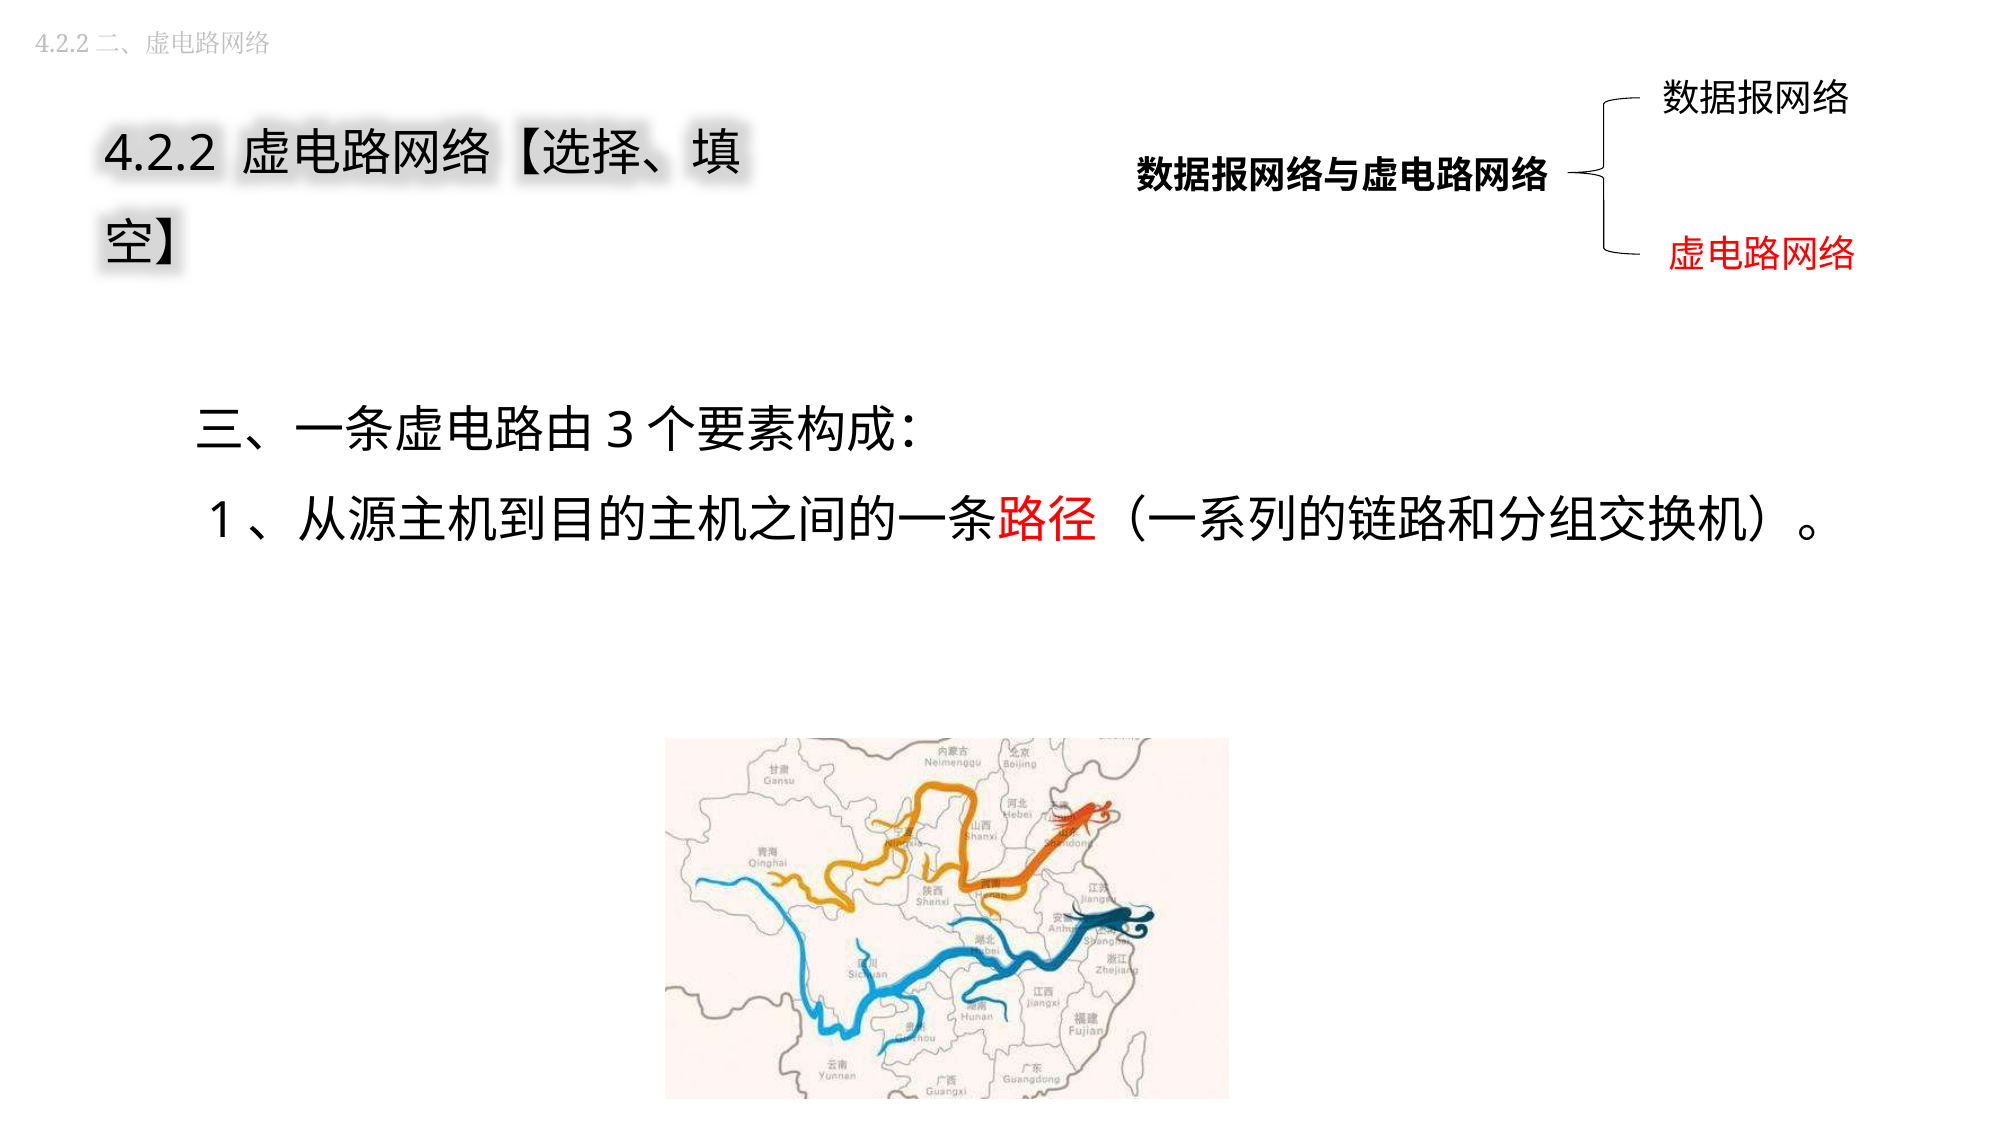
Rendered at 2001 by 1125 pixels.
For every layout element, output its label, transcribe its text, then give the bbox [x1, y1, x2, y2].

text_box 数据报网络 [1647, 77, 1865, 126]
text_box 4.2.2二、虚电路网络 [20, 20, 286, 65]
text_box 4.2.2 虚电路网络【选择、填空】 [86, 102, 851, 259]
text_box 虚电路网络 [1653, 233, 1871, 282]
text_box [1567, 97, 1640, 255]
text_box 数据报网络与虚电路网络 [1121, 143, 1564, 204]
picture [665, 738, 1229, 1099]
text_box 三、一条虚电路由3个要素构成： 1、从源主机到目的主机之间的一条路径（一系列的链路和分组交换机）。 [179, 360, 1894, 555]
